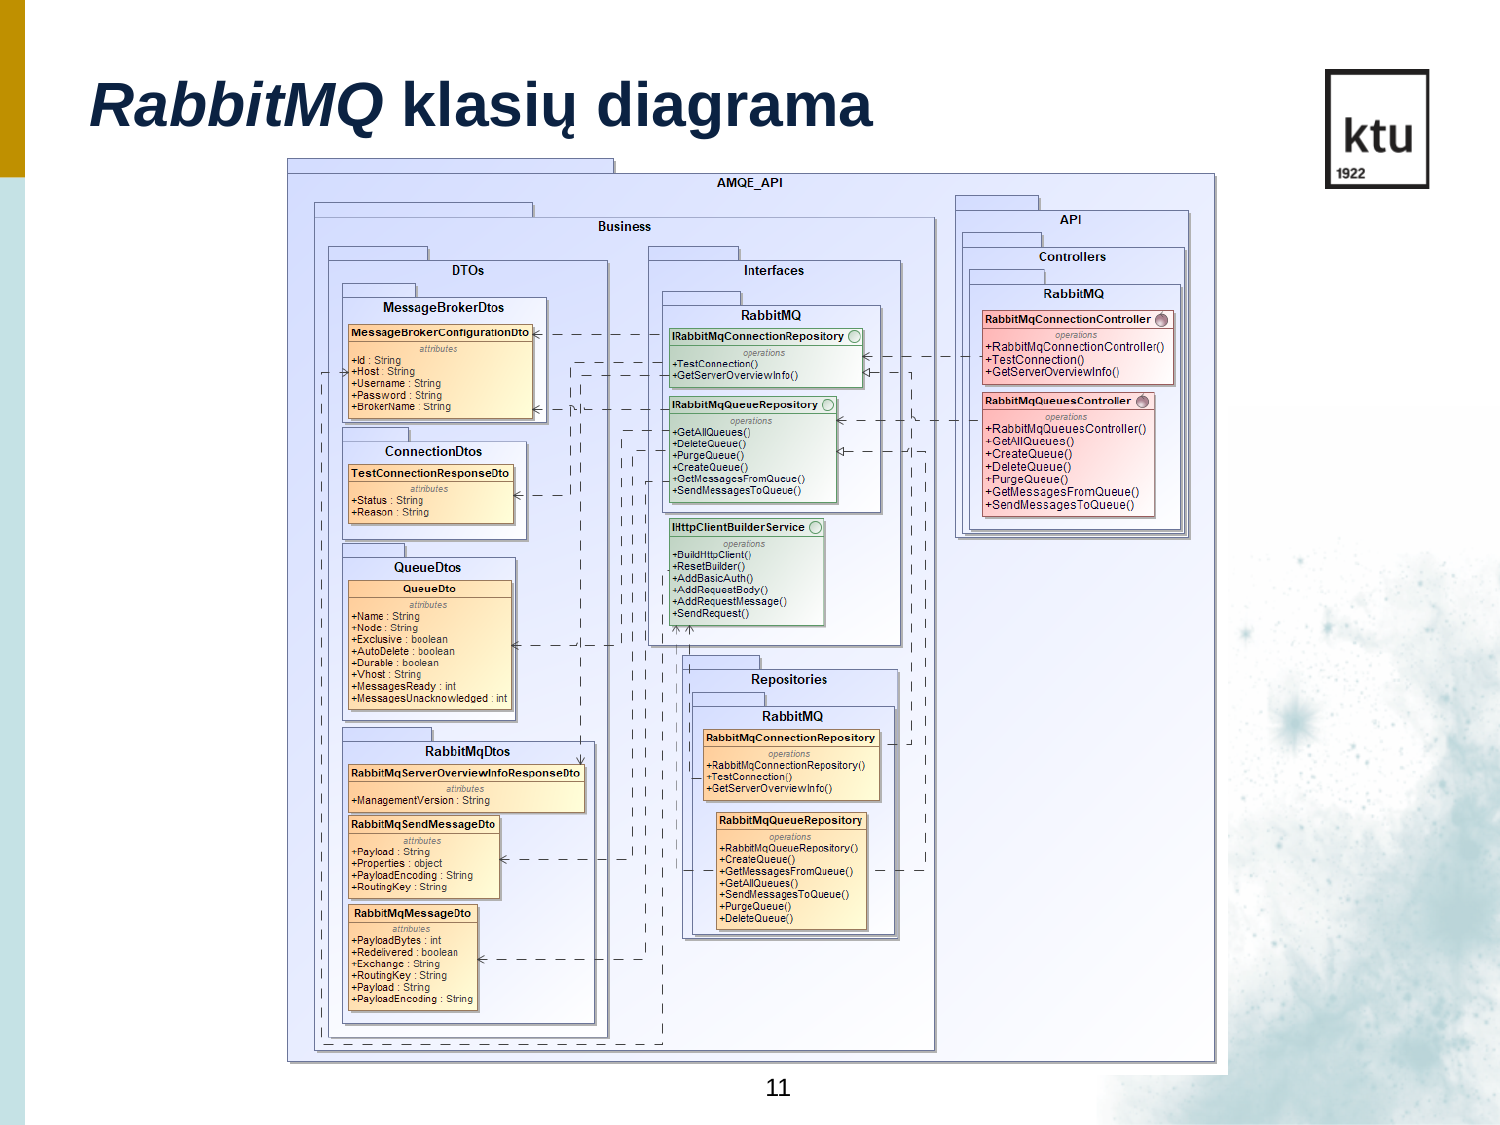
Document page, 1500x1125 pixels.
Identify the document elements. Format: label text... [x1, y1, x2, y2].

picture [272, 143, 1500, 1124]
list RabbitMQ klasių diagrama [75, 69, 1141, 171]
